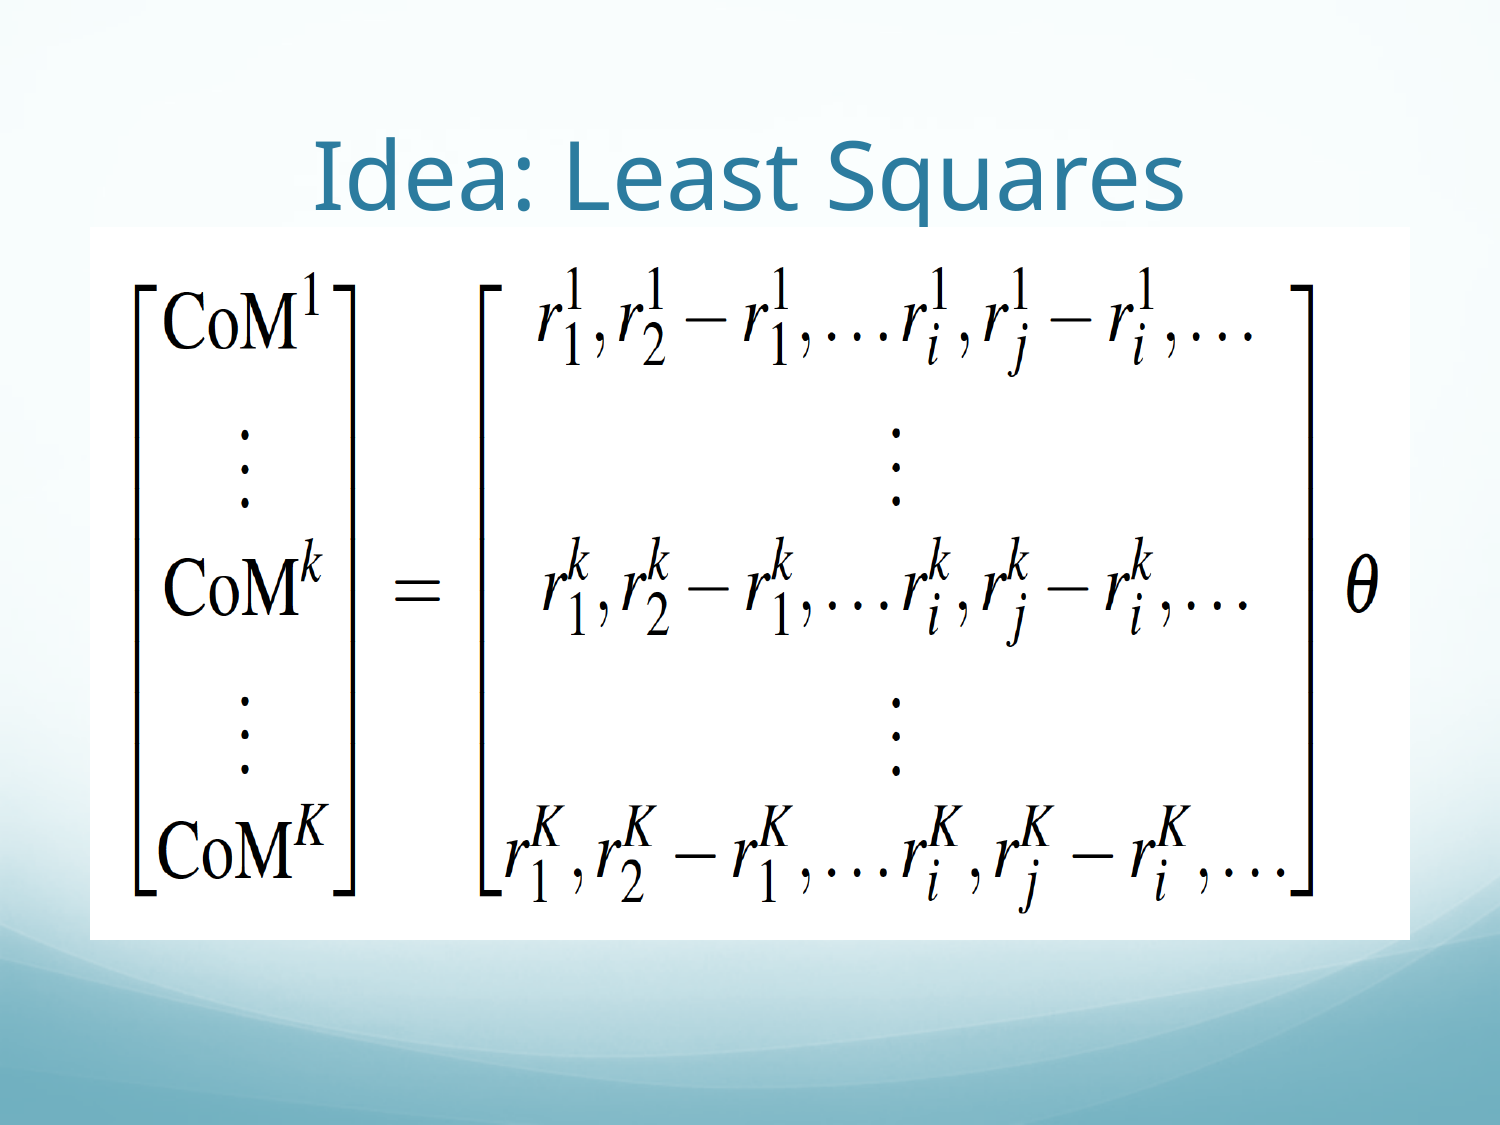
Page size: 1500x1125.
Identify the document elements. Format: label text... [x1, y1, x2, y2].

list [89, 226, 1410, 941]
title Idea: Least Squares [90, 17, 1410, 224]
